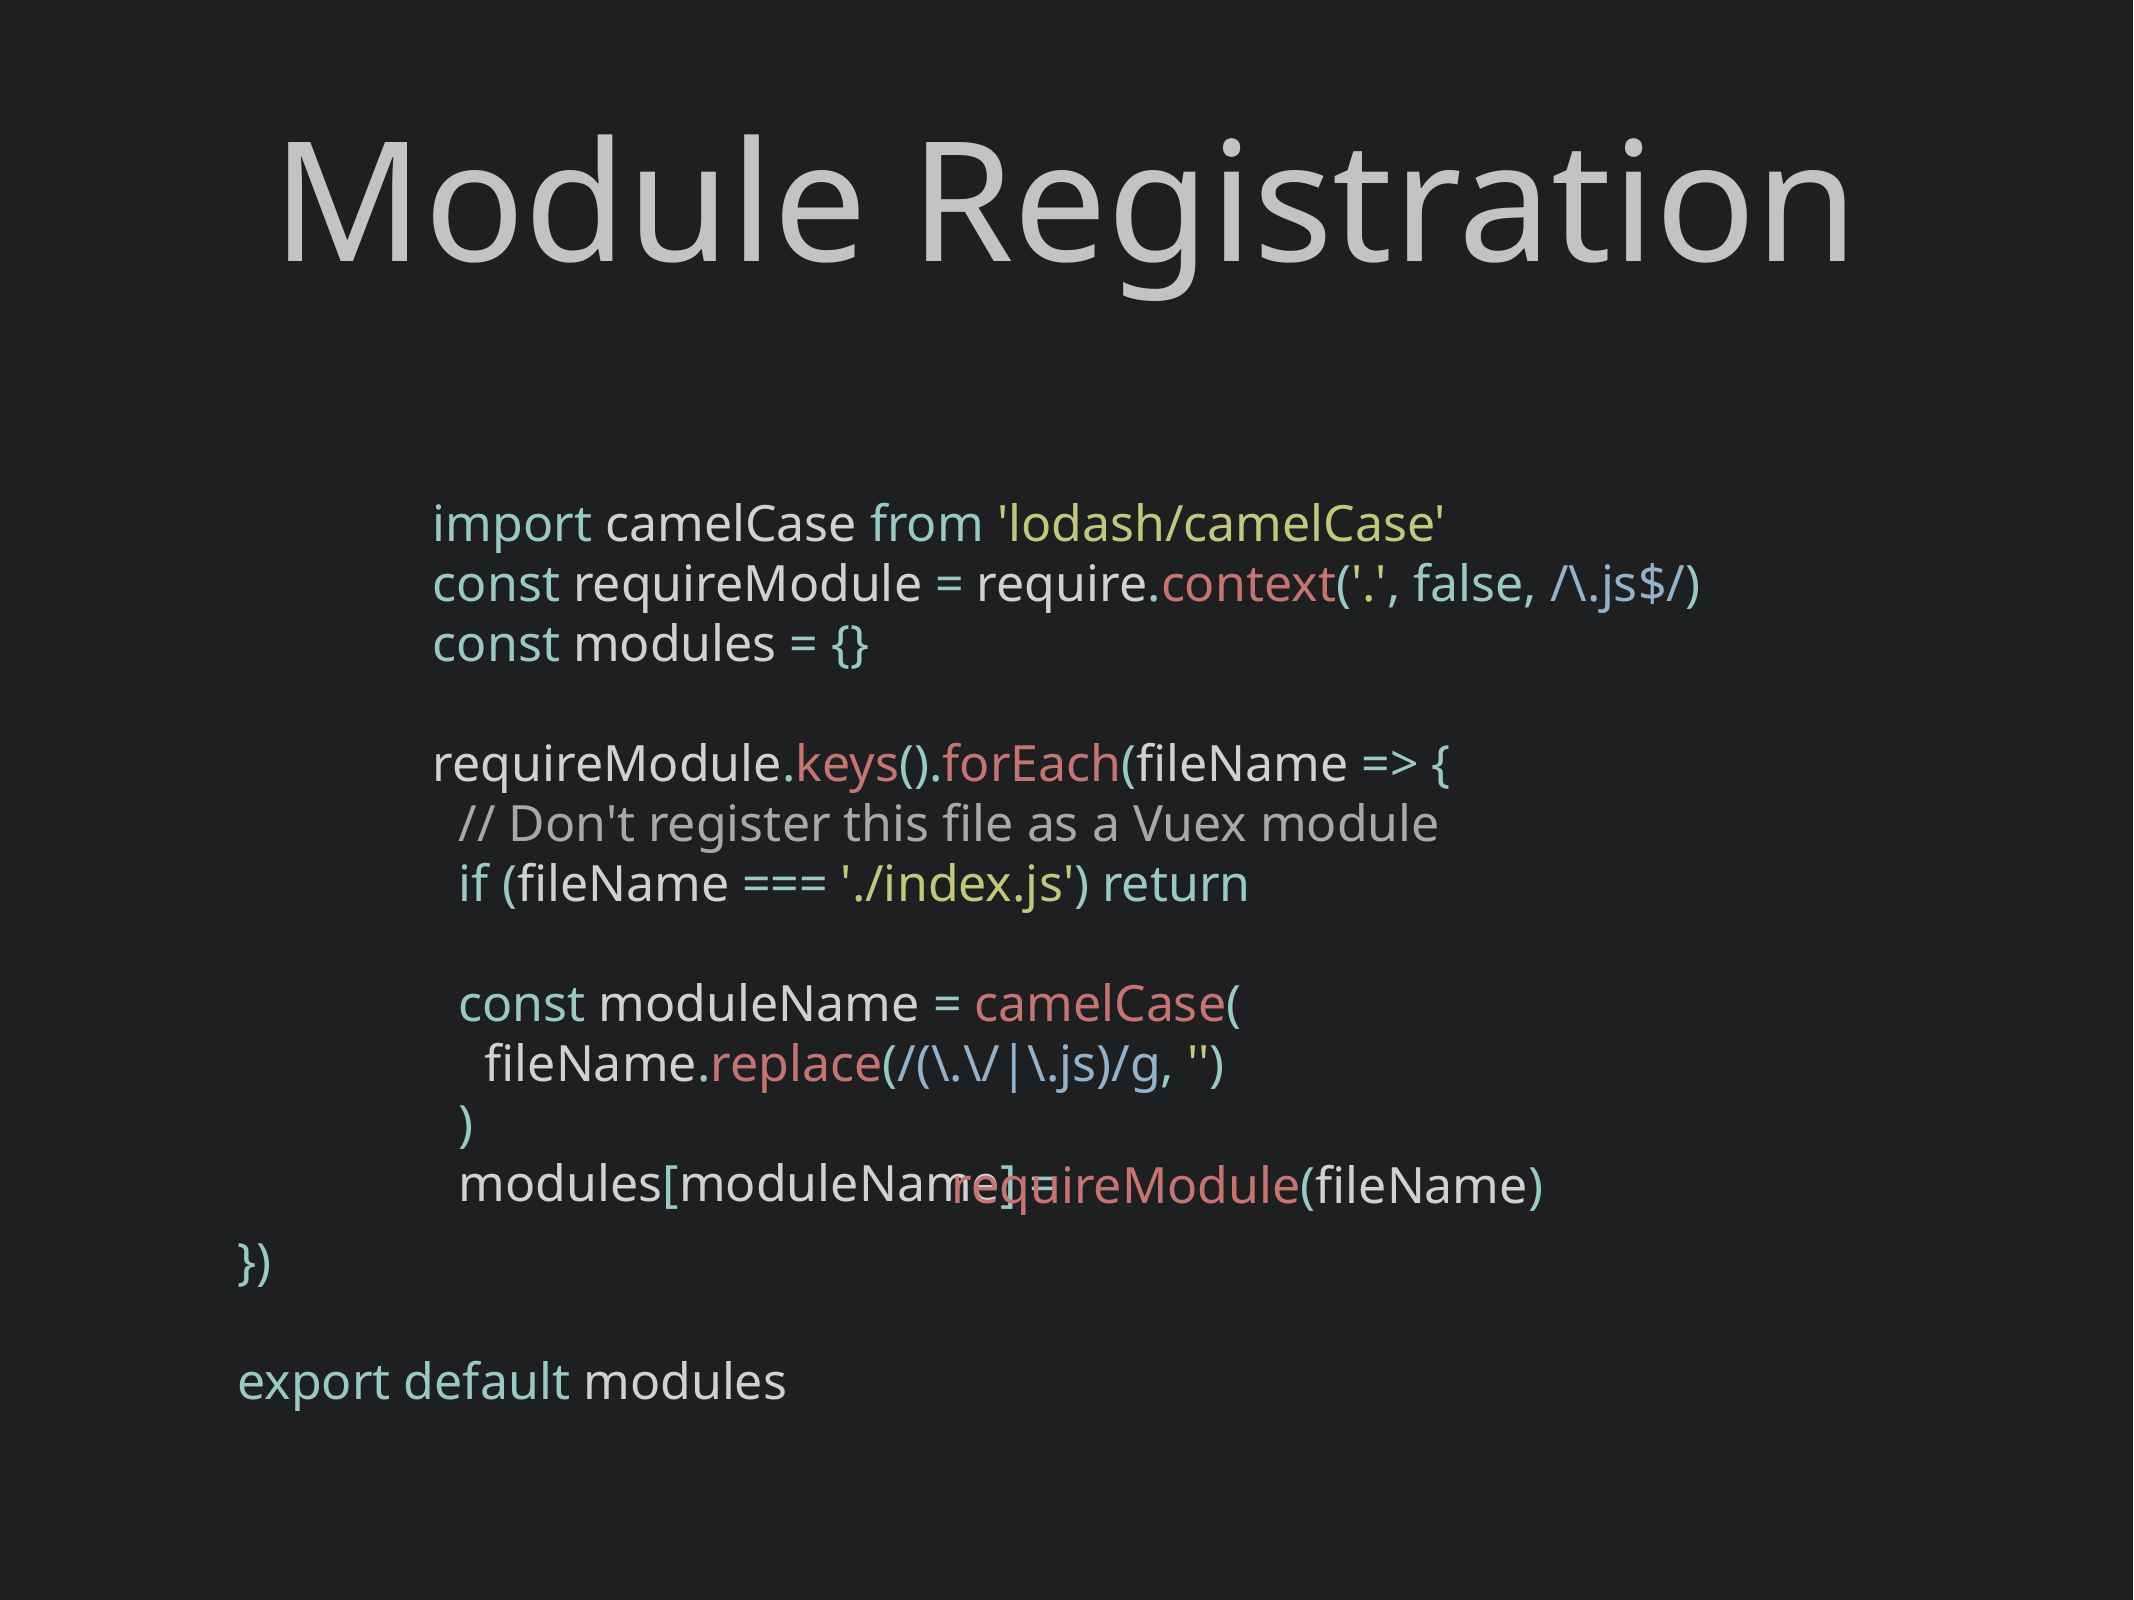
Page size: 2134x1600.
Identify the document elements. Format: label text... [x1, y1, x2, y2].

text_box import camelCase from 'lodash/camelCase' const requireModule = require.context('.', false, /\.js$/) const modules = {} requireModule.keys().forEach(fileName => { // Don't register this file as a Vuex module if (fileName === './index.js') return const moduleName = camelCase( fileName.replace(/(\.\/|\.js)/g, '') ) modules[moduleName] = [424, 482, 1709, 1220]
text_box Module Registration [264, 46, 1869, 304]
text_box }) export default modules [229, 1221, 796, 1418]
text_box requireModule(fileName) [943, 1145, 1552, 1222]
